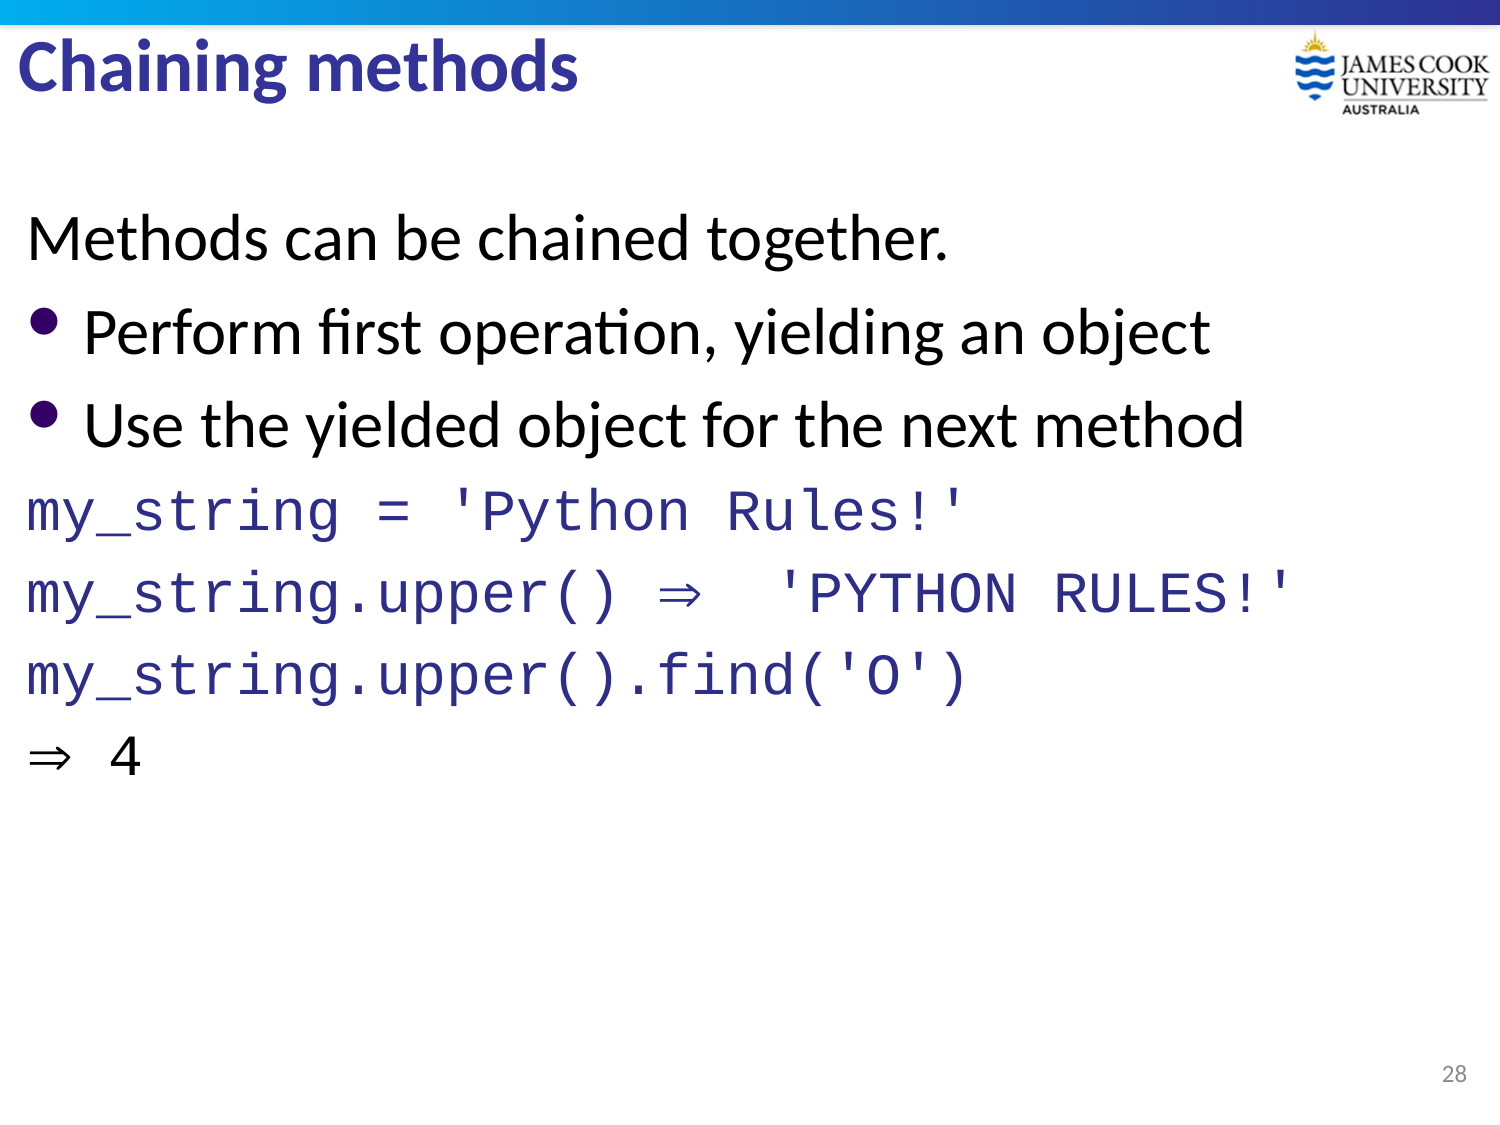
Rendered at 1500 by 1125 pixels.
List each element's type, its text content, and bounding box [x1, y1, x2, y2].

title Chaining methods [3, 8, 1411, 89]
picture [1287, 25, 1500, 123]
slide_number 28 [1074, 1042, 1483, 1103]
list Methods can be chained together. Perform first operation, yielding an object Use the yielded object for the next method my_string = 'Python Rules!' my_string.upper()  'PYTHON RULES!' my_string.upper().find('O')  4 [11, 186, 1477, 1029]
